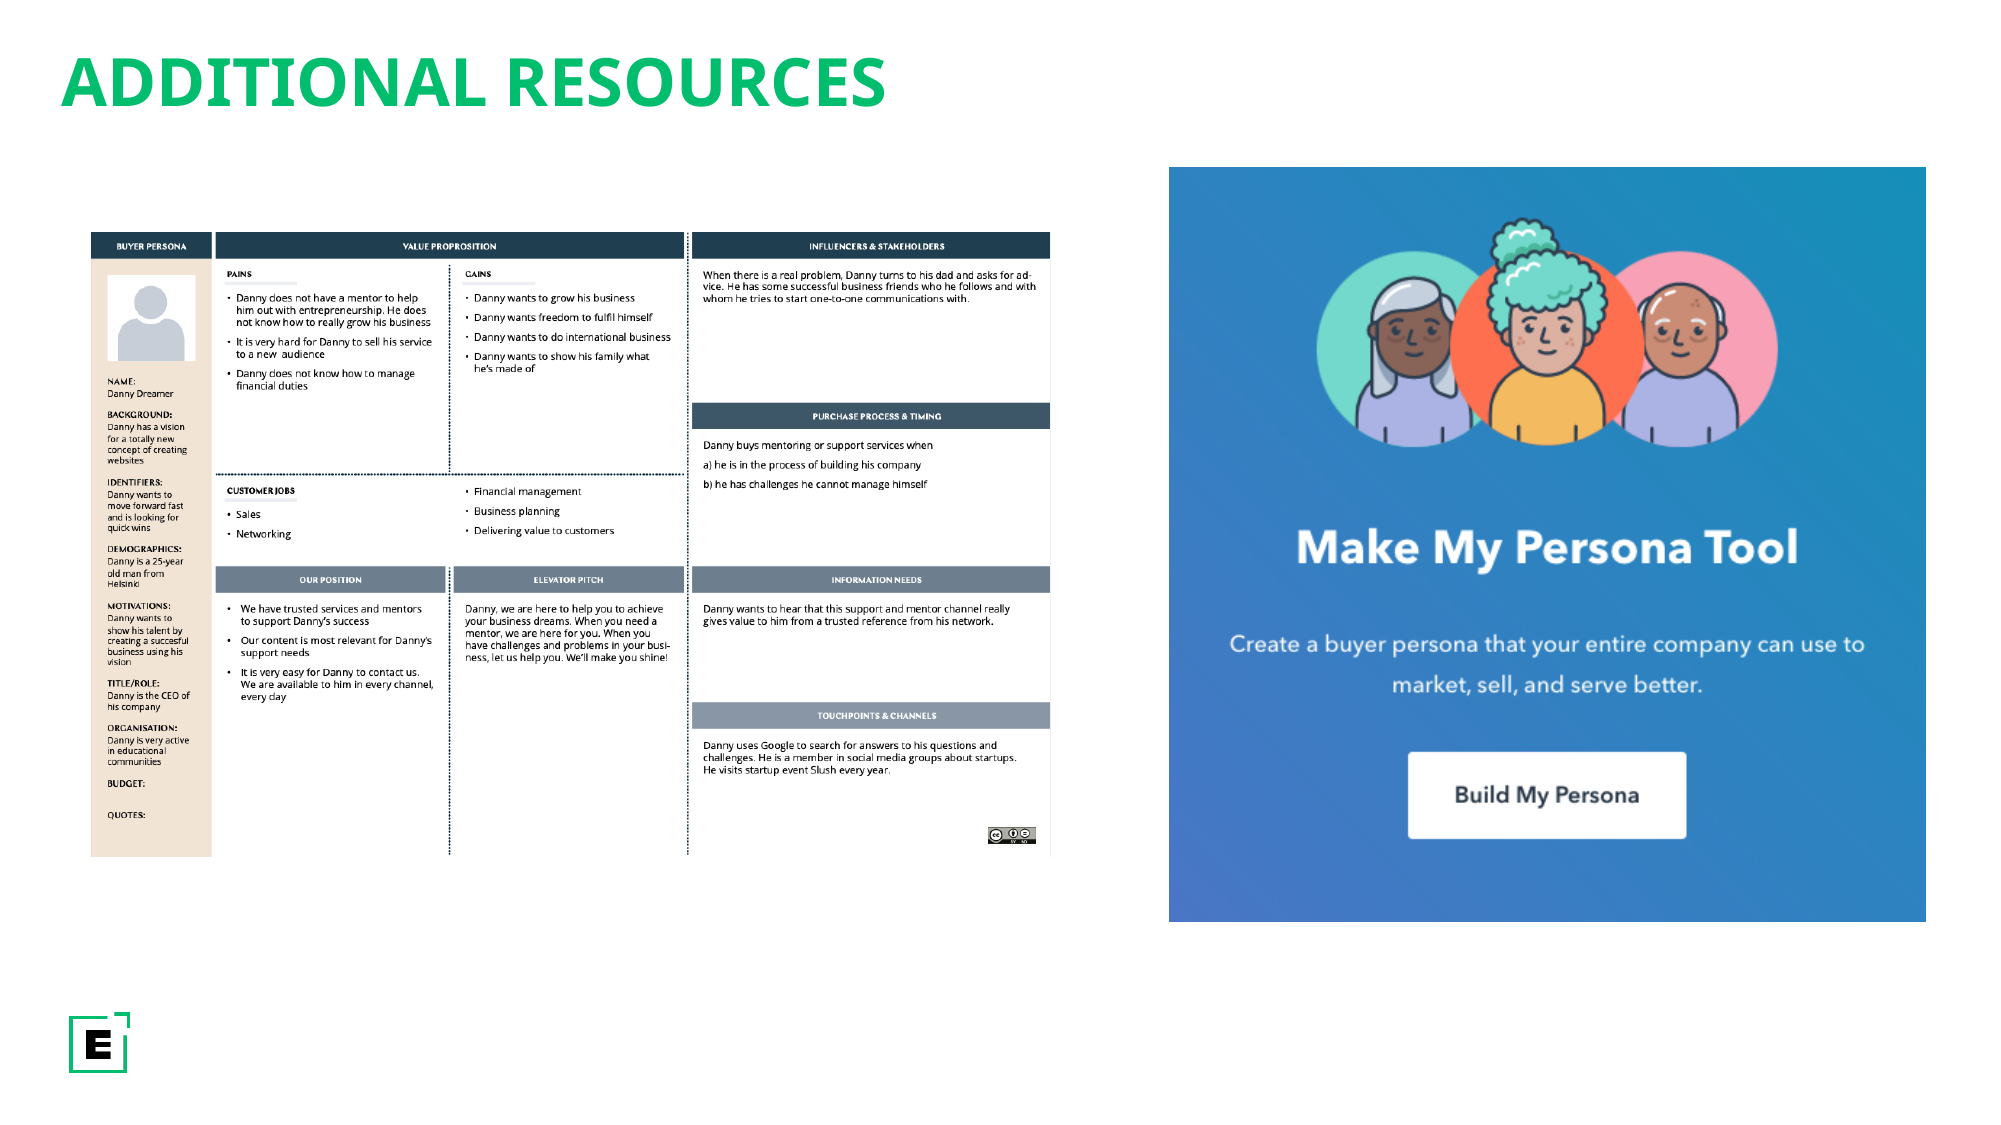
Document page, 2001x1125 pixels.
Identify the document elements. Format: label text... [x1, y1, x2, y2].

title ADDITIONAL RESOURCES [59, 0, 1083, 174]
picture [69, 1012, 130, 1073]
picture [91, 232, 1051, 857]
picture [1169, 167, 1926, 922]
